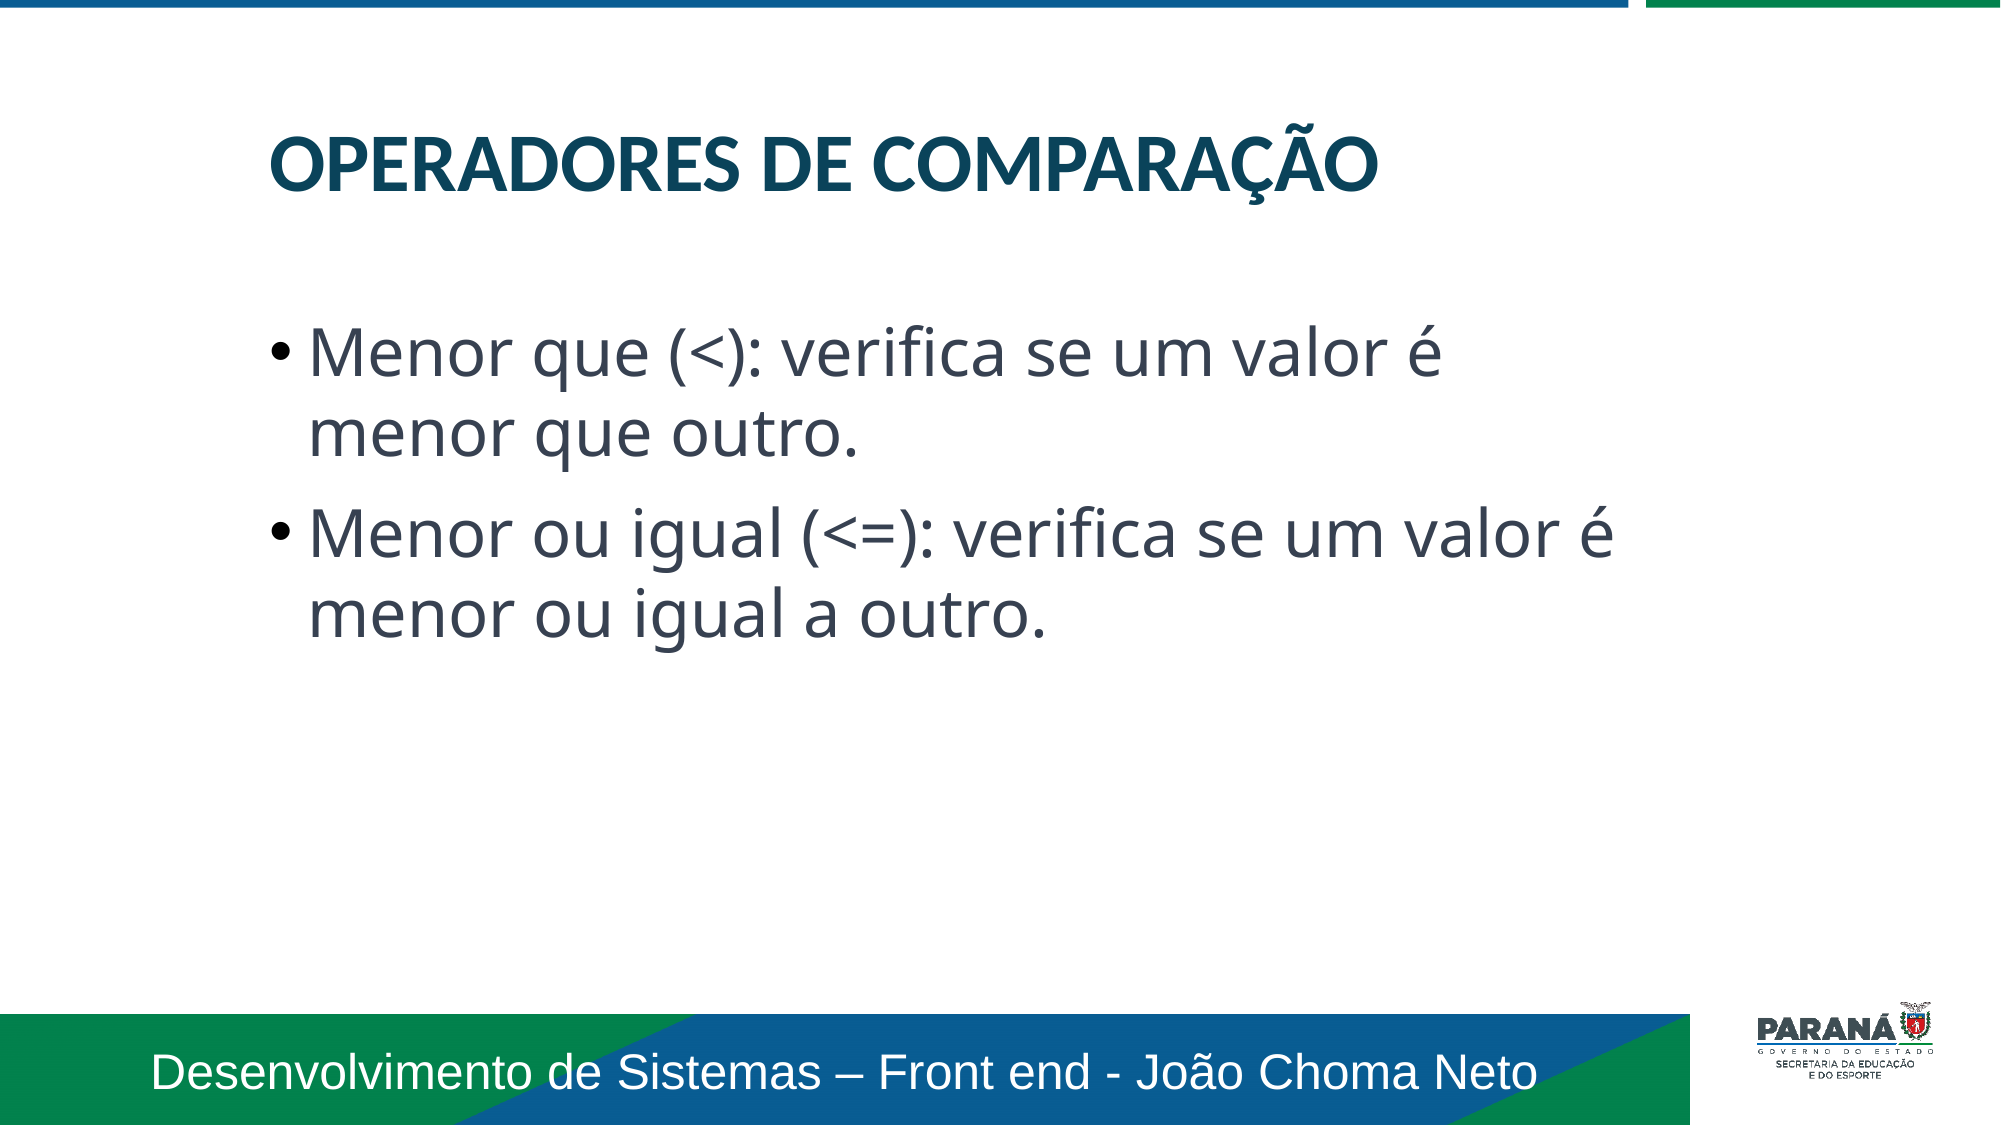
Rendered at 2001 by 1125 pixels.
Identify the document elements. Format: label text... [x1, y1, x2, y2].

picture [0, 1014, 1690, 1125]
list OPERADORES DE COMPARAÇÃO [217, 111, 1637, 249]
list Menor que (<): verifica se um valor é menor que outro. Menor ou igual (<=): verifica se um valor é menor ou igual a outro. [217, 302, 1677, 921]
picture [1757, 1002, 1933, 1081]
